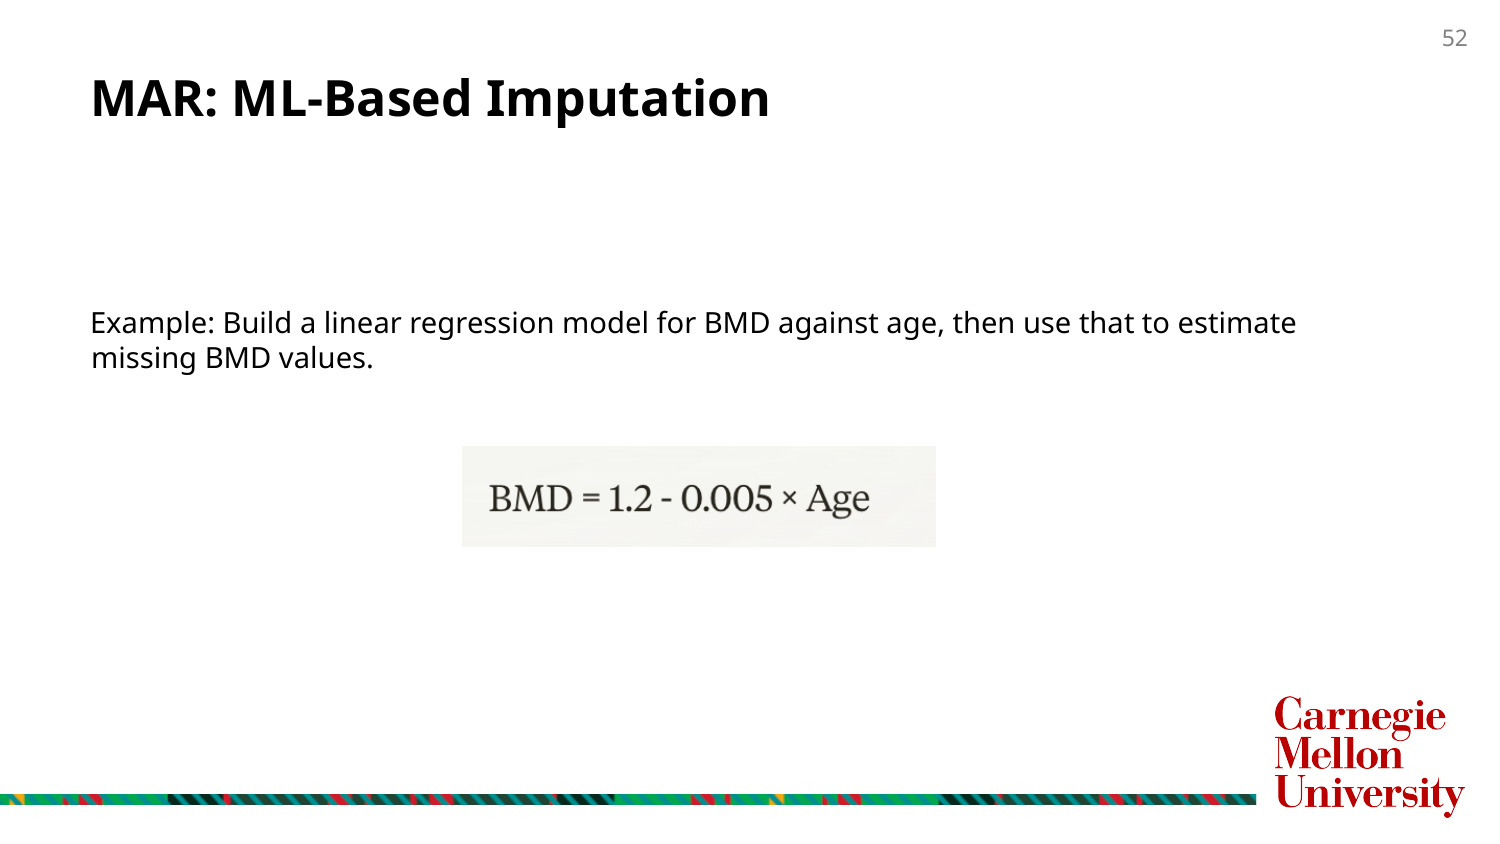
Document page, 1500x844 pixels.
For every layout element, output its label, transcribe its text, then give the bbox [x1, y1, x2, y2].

picture [1275, 696, 1465, 818]
picture [462, 446, 936, 548]
picture [0, 794, 1257, 805]
title MAR: ML-Based Imputation [75, 59, 1425, 160]
list Example: Build a linear regression model for BMD against age, then use that to estimate missing BMD values. [75, 296, 1425, 760]
